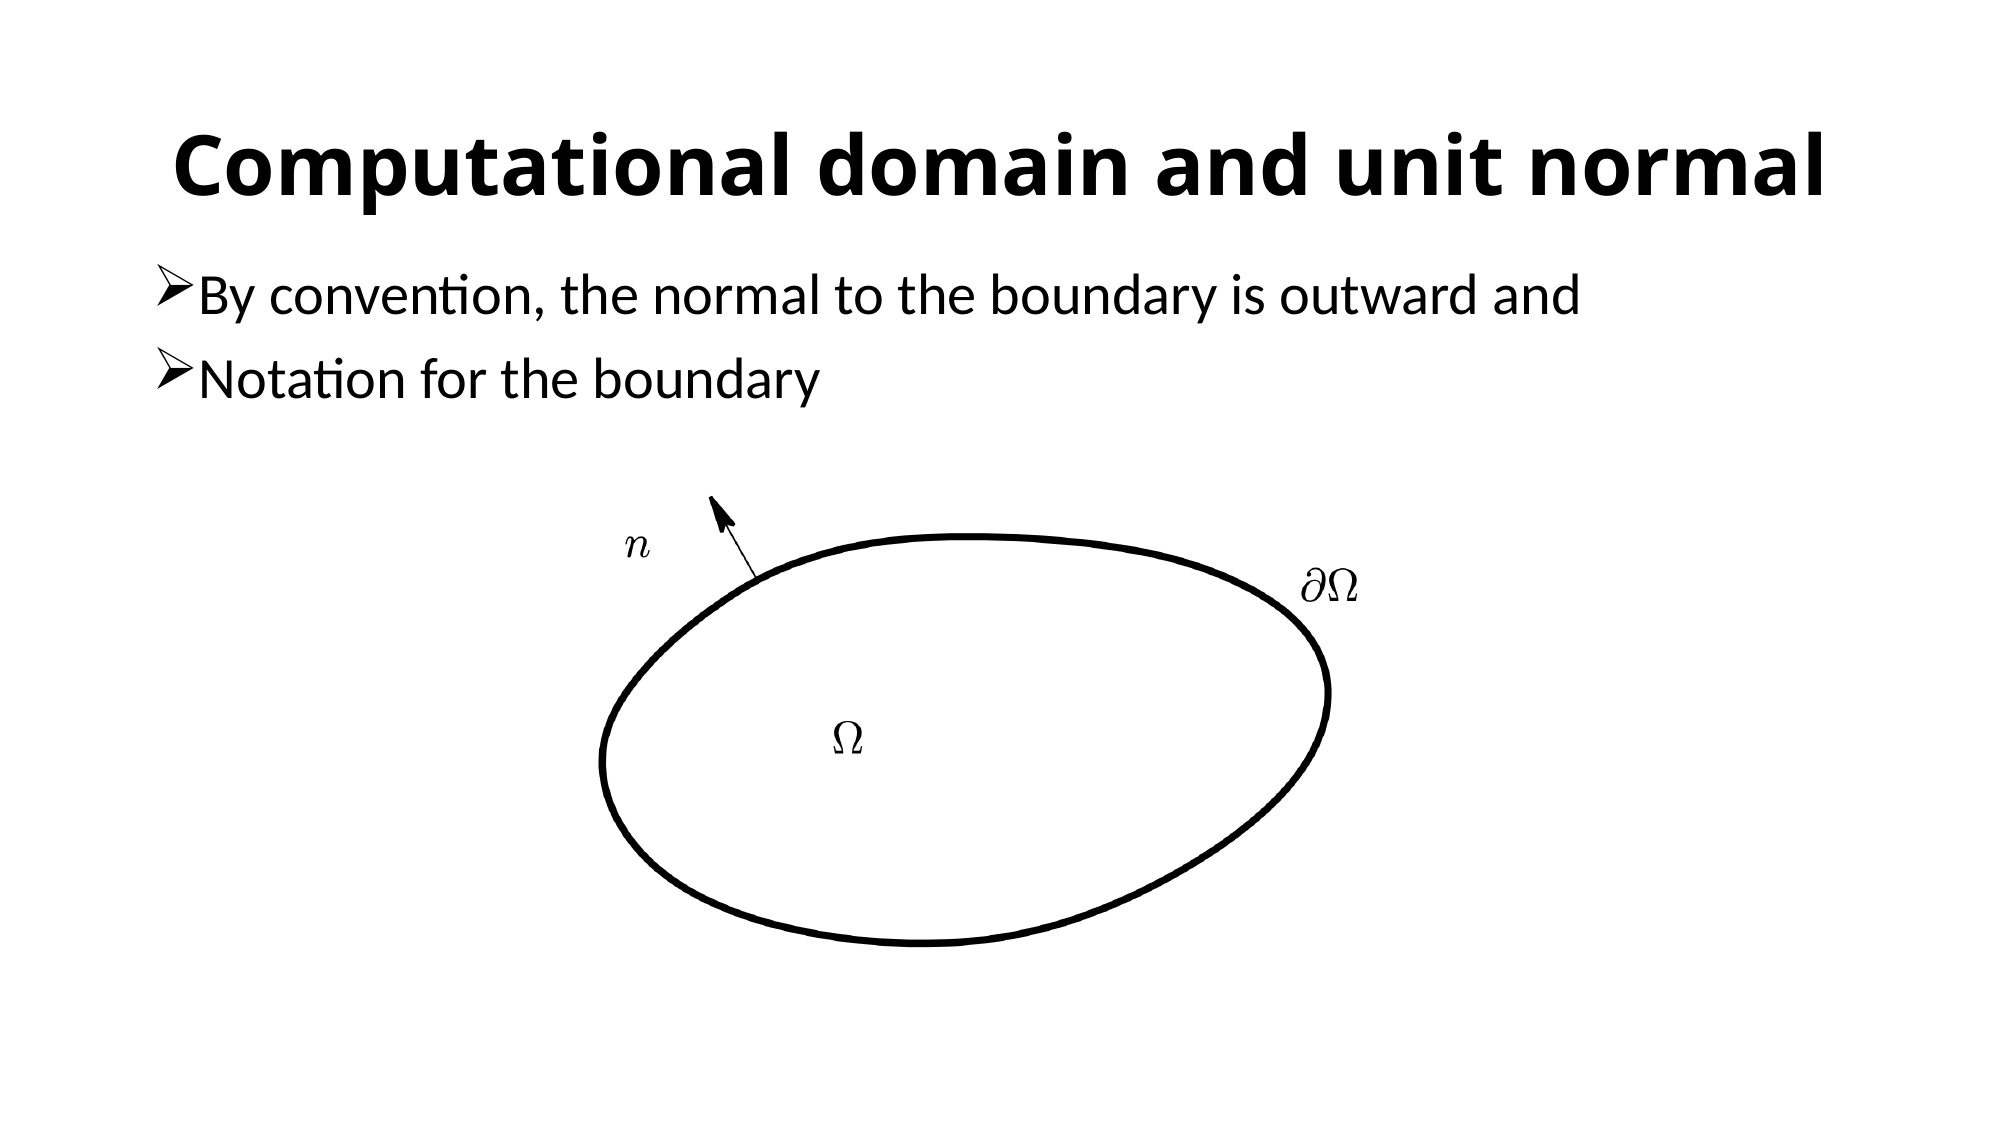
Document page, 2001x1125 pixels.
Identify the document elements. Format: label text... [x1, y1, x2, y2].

title Computational domain and unit normal [137, 59, 1863, 278]
picture [441, 412, 1441, 986]
